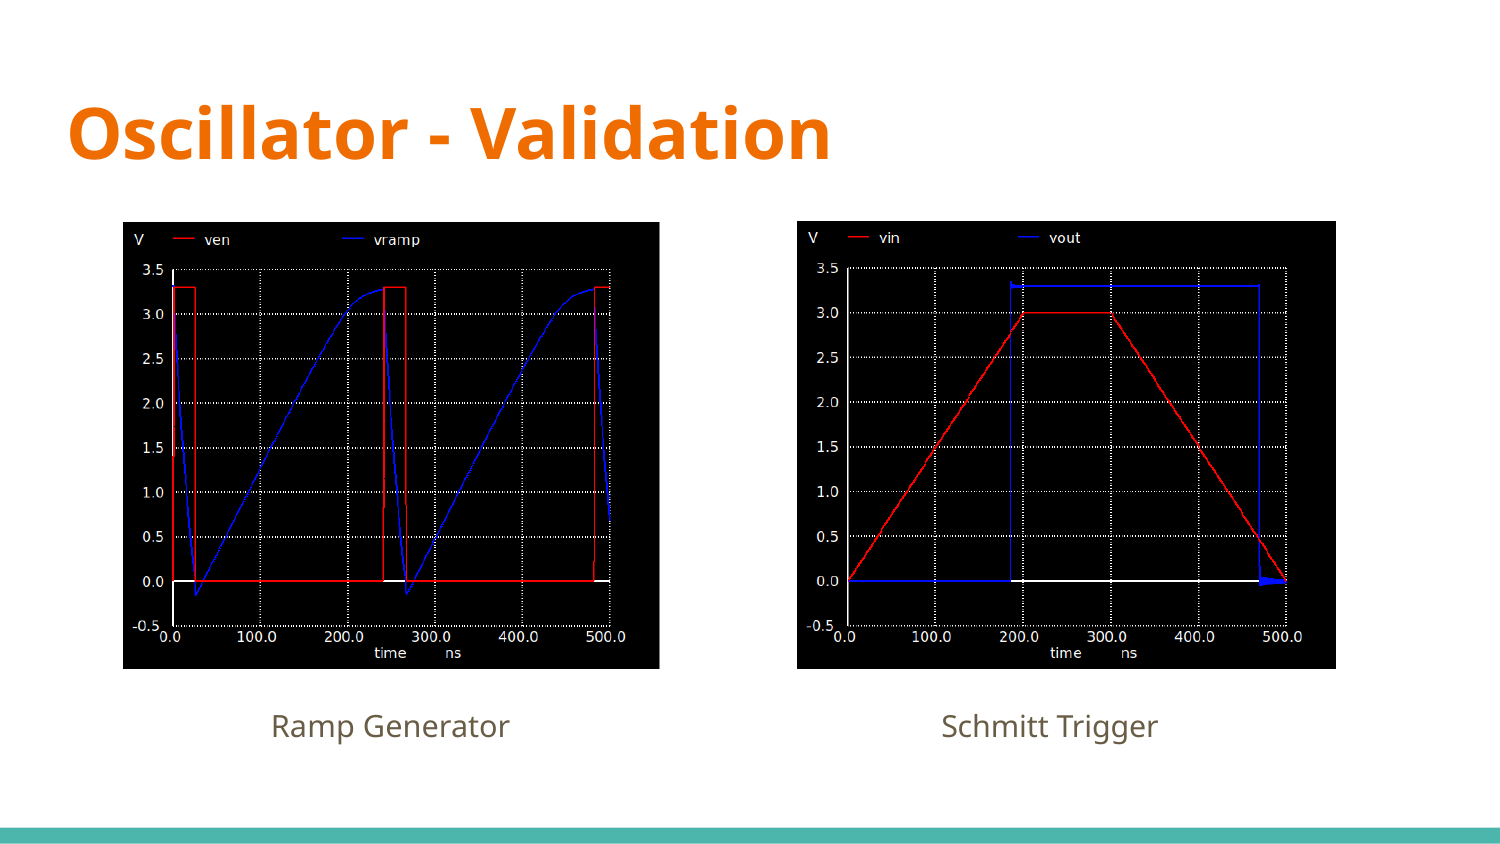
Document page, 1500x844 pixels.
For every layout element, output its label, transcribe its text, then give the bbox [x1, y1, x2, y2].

title Oscillator - Validation [51, 72, 1449, 189]
list Ramp Generator [209, 686, 572, 760]
picture [797, 220, 1336, 670]
picture [121, 220, 661, 670]
list Schmitt Trigger [926, 686, 1204, 760]
